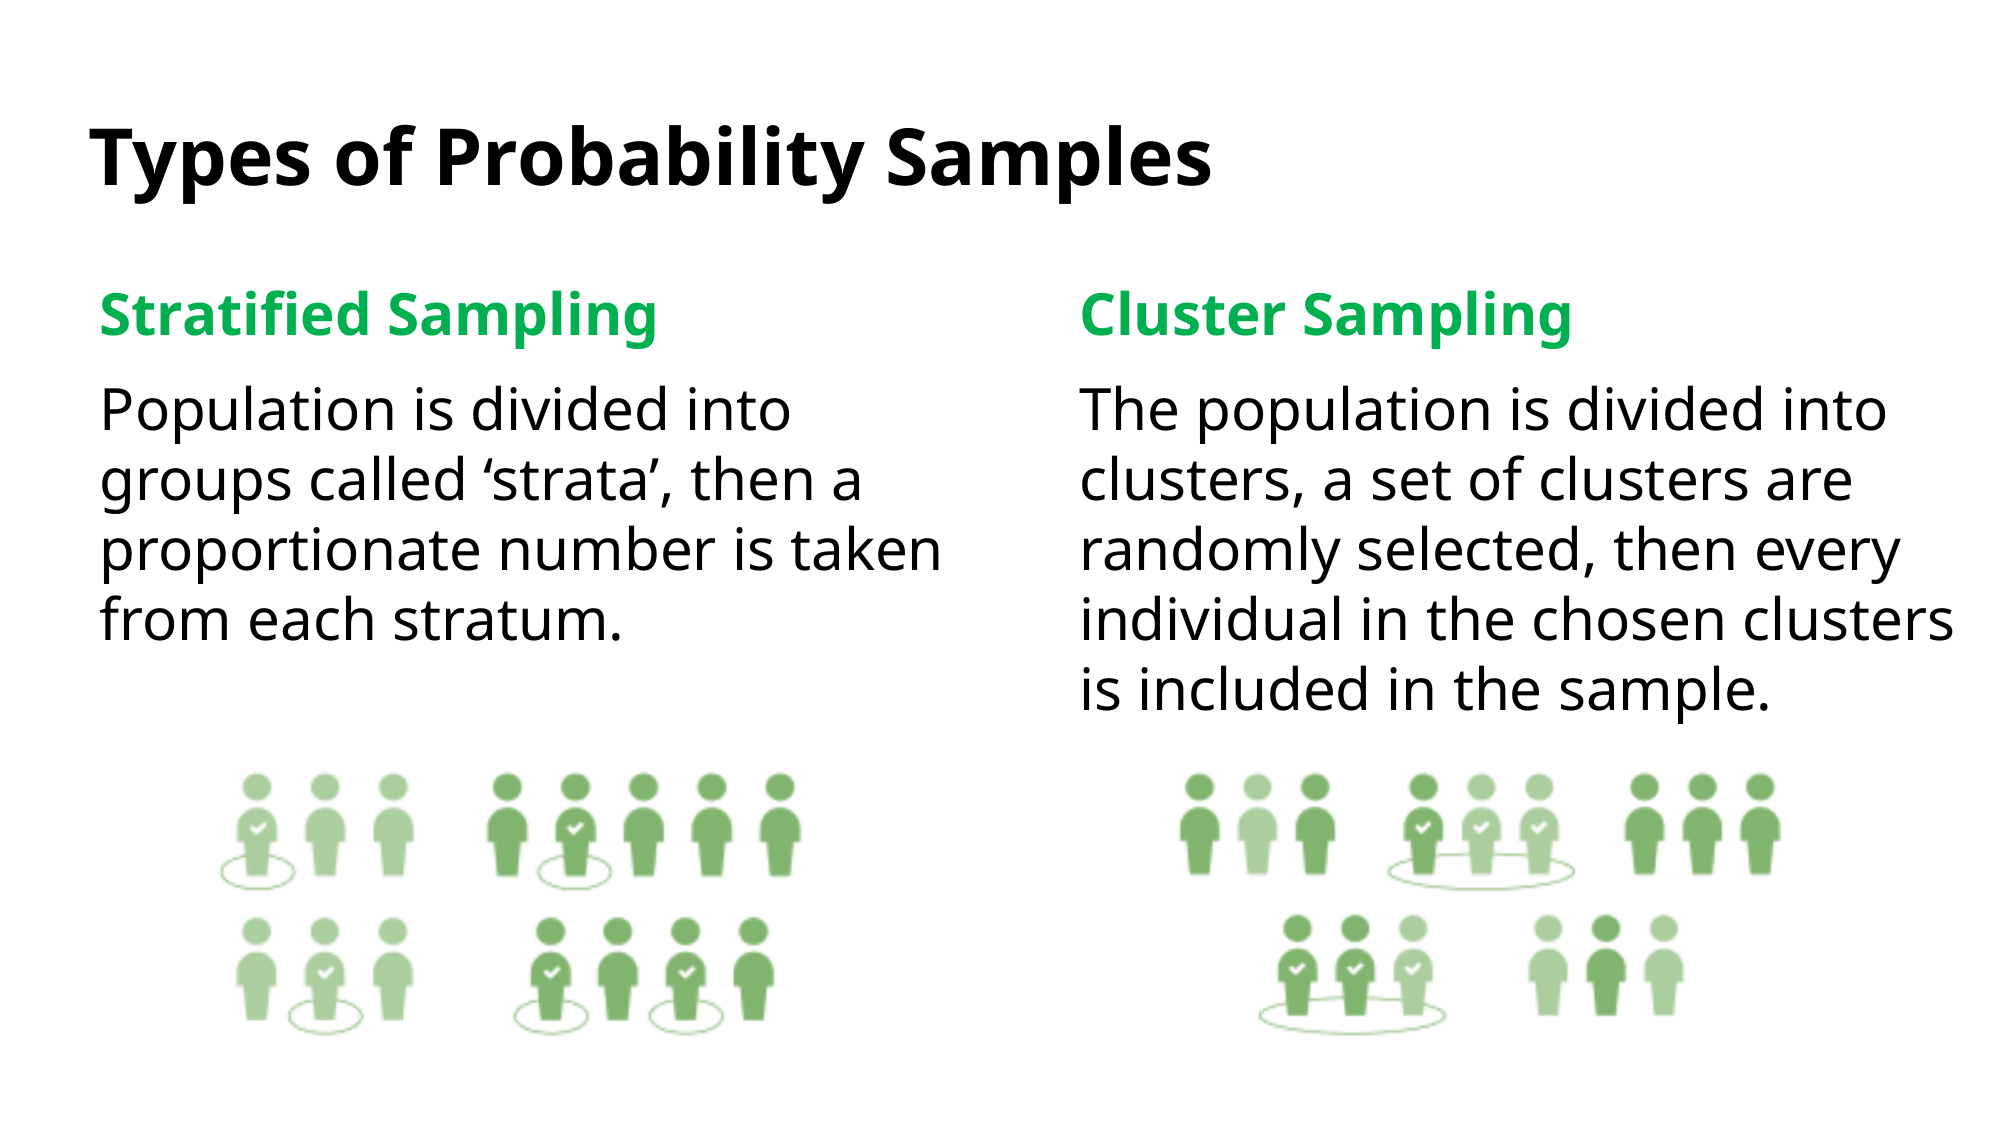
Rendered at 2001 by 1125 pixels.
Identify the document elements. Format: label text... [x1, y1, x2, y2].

text_box Cluster Sampling The population is divided into clusters, a set of clusters are randomly selected, then every individual in the chosen clusters is included in the sample. [1064, 270, 1980, 730]
text_box Stratified Sampling Population is divided into groups called ‘strata’, then a proportionate number is taken from each stratum. [84, 270, 1000, 660]
picture [179, 733, 847, 1058]
title Types of Probability Samples [68, 97, 1932, 223]
picture [1131, 733, 1821, 1058]
